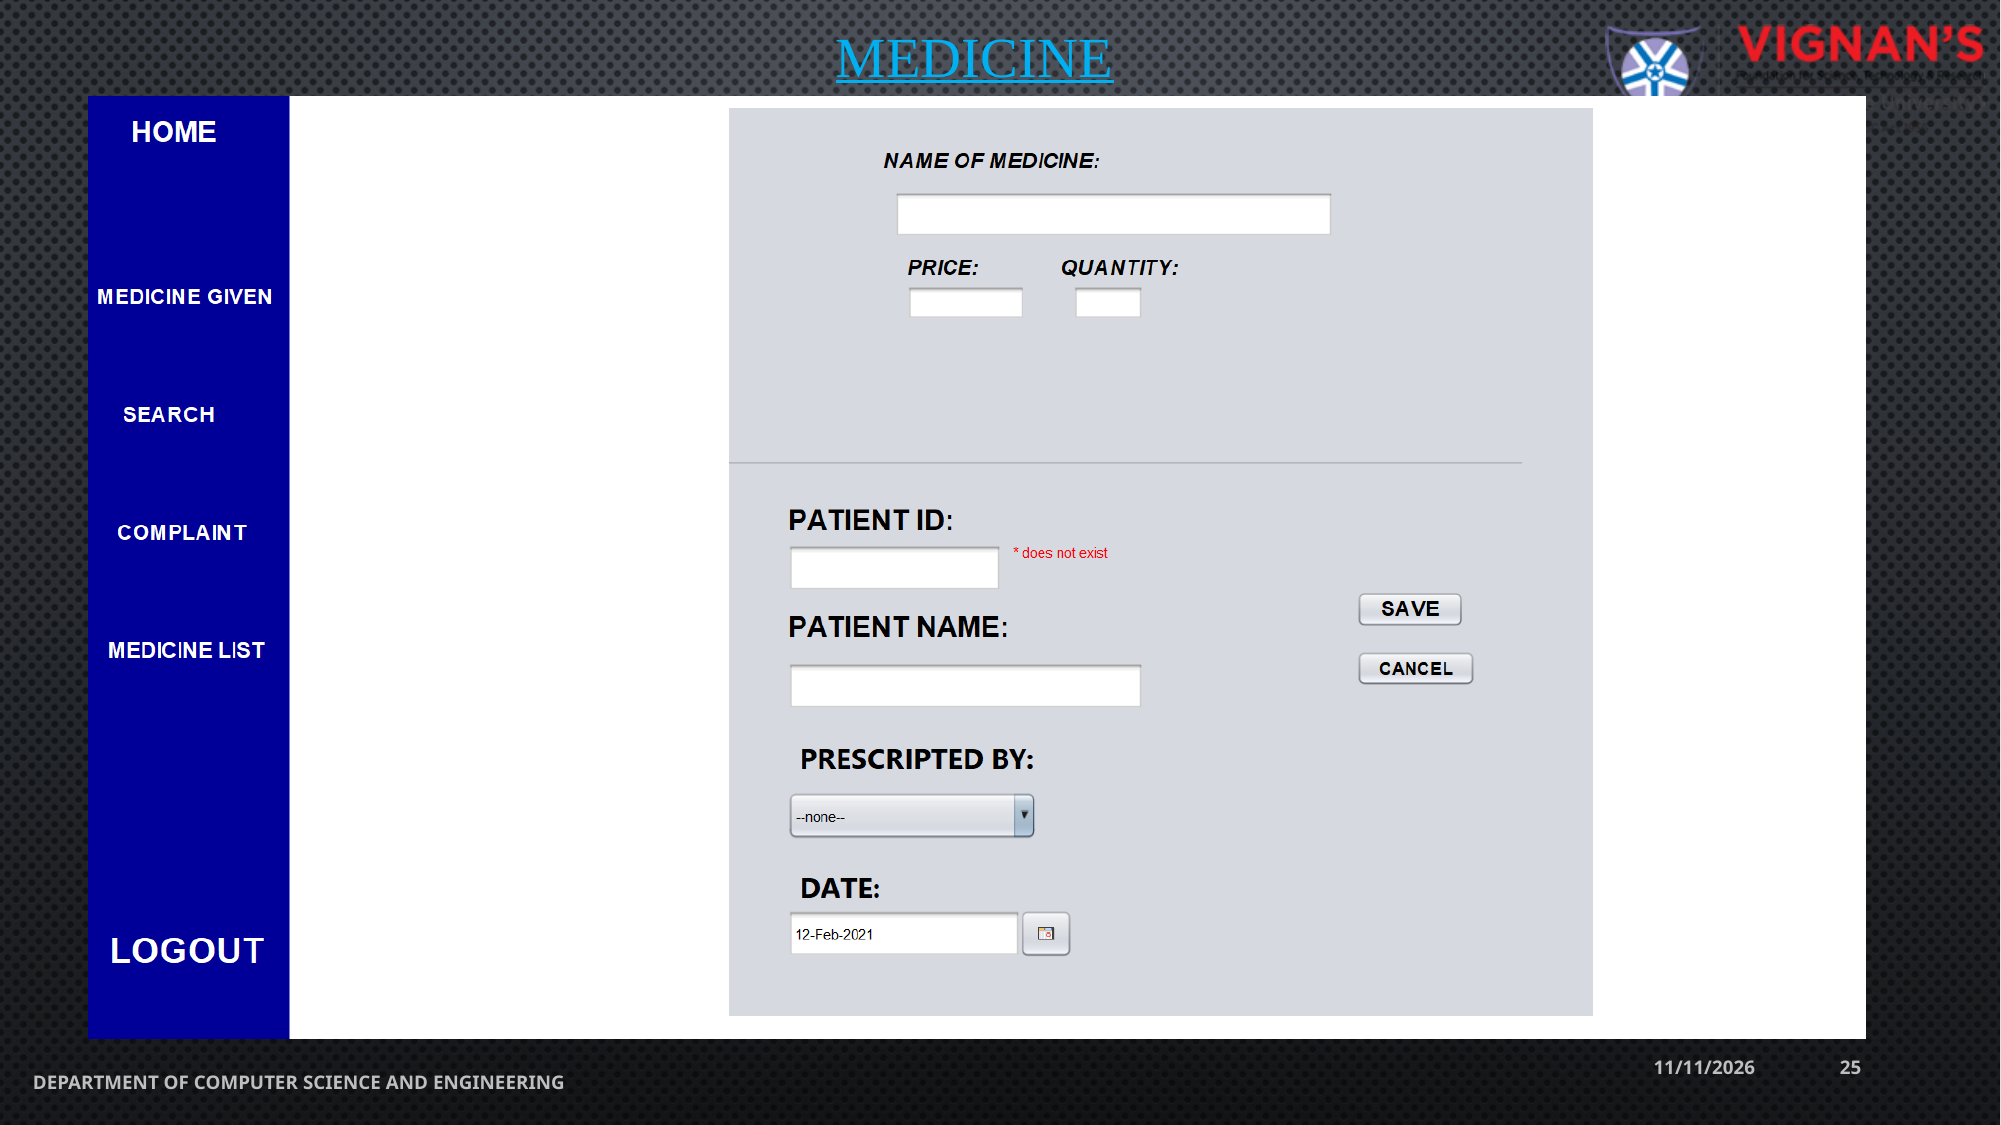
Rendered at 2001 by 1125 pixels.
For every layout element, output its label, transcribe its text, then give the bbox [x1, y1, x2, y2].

text_box DEPARTMENT OF COMPUTER SCIENCE AND ENGINEERING [18, 1052, 1256, 1112]
text_box 26-05-2022 [1507, 1048, 1770, 1099]
text_box Medicine [18, 12, 1931, 96]
picture [0, 0, 2001, 1125]
text_box 25 [1785, 1039, 1877, 1099]
